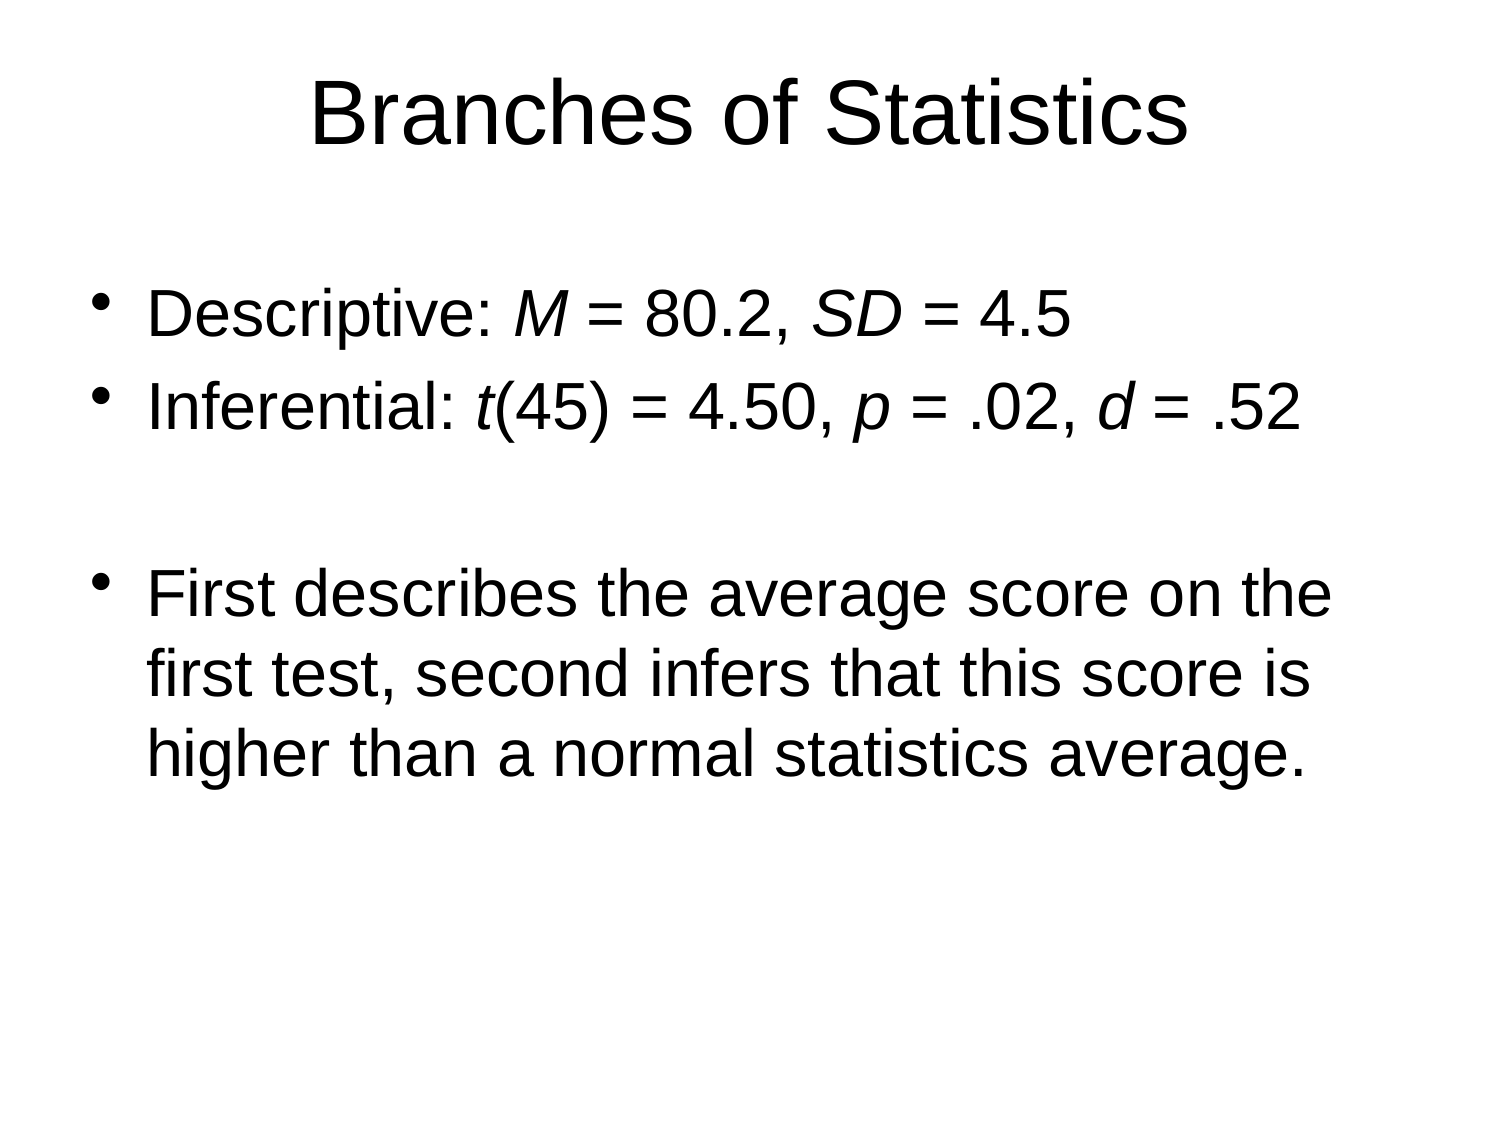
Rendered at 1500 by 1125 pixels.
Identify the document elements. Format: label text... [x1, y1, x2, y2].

title Branches of Statistics [75, 45, 1425, 233]
list Descriptive: M = 80.2, SD = 4.5 Inferential: t(45) = 4.50, p = .02, d = .52 First describes the average score on the first test, second infers that this score is higher than a normal statistics average. [75, 262, 1425, 1005]
